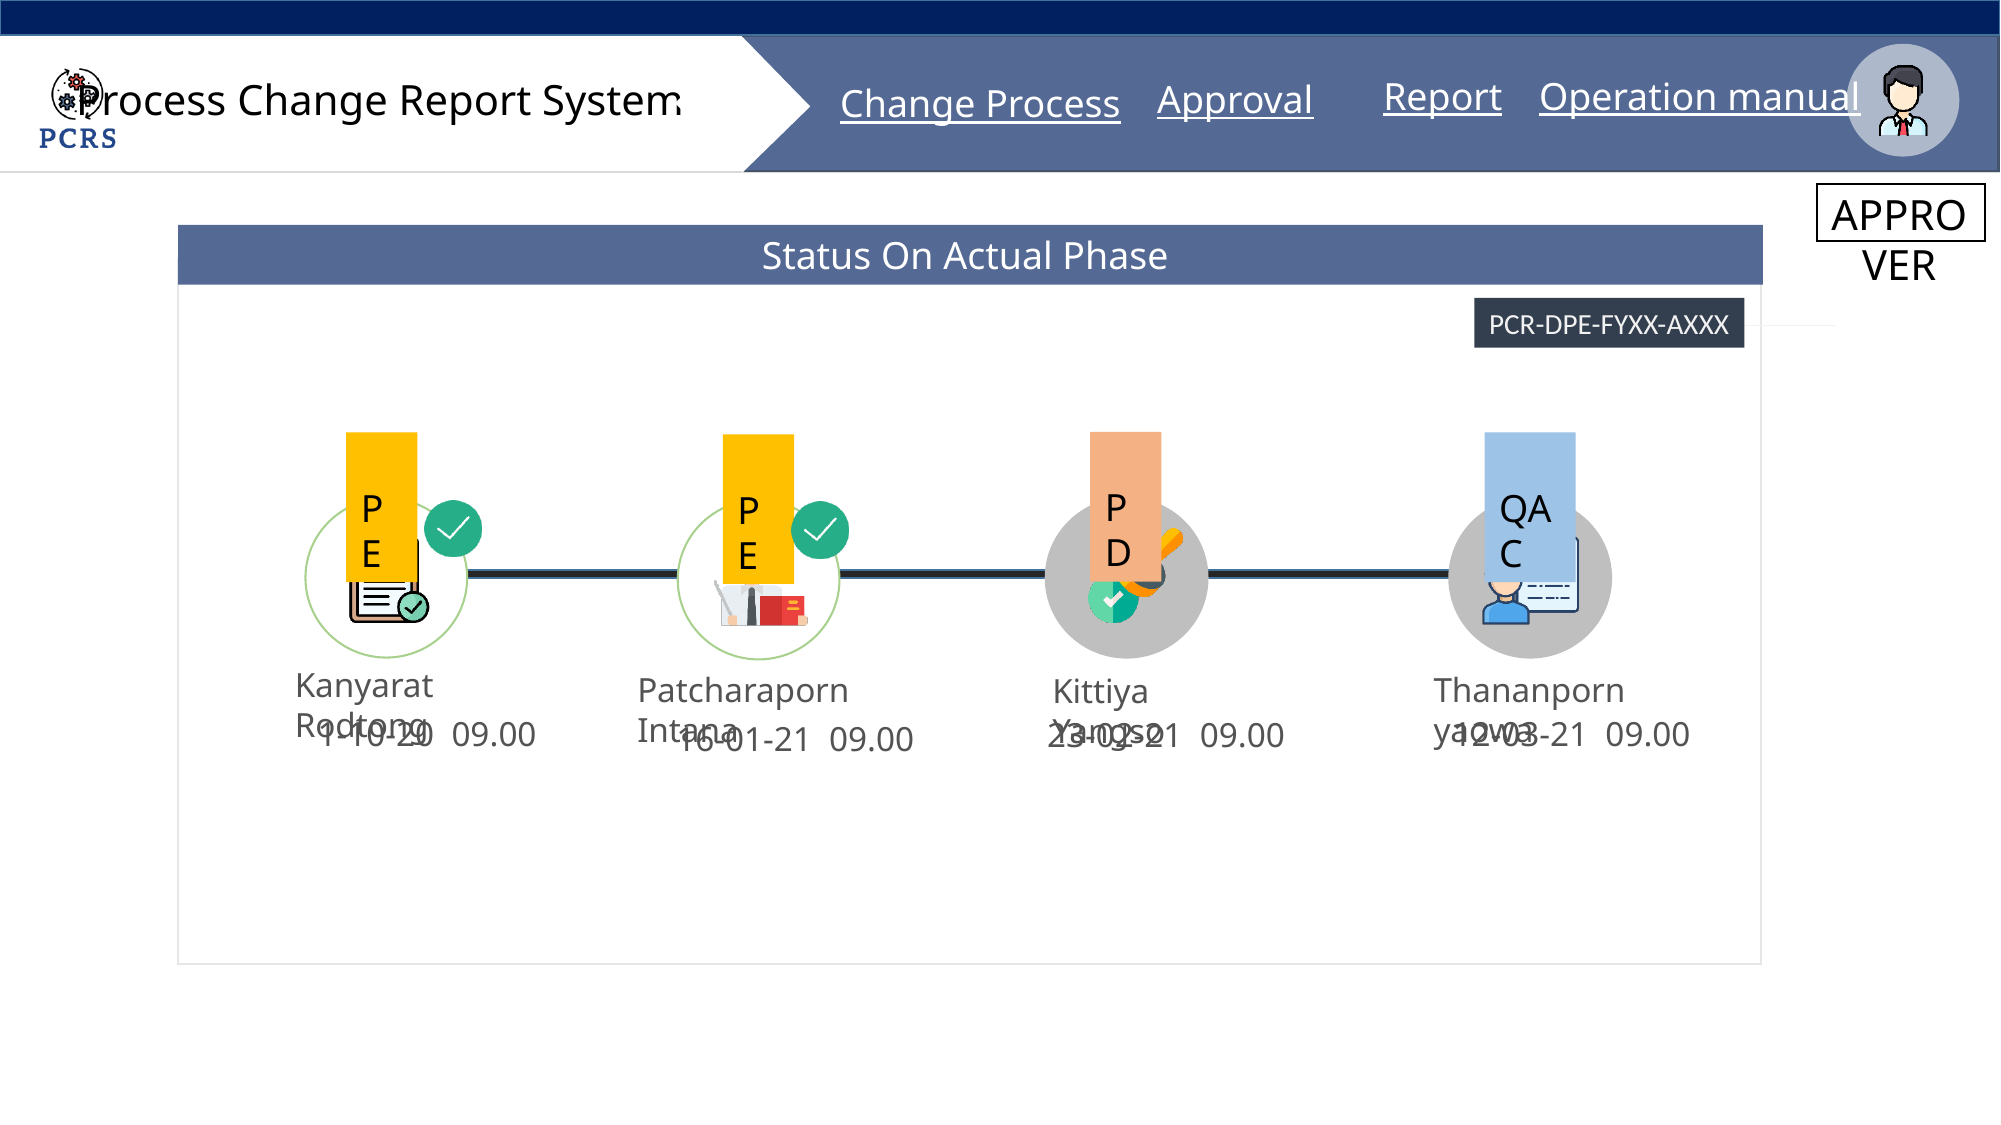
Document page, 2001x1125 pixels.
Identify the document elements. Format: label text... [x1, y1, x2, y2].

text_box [0, 0, 2000, 175]
text_box PCR-DPE-FYXX-AXXX [1474, 297, 1745, 348]
picture [791, 501, 849, 559]
picture [424, 500, 482, 557]
text_box [177, 258, 1762, 965]
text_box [1805, 181, 1993, 247]
text_box Status On Actual Phase [178, 224, 1763, 285]
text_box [280, 431, 1713, 767]
